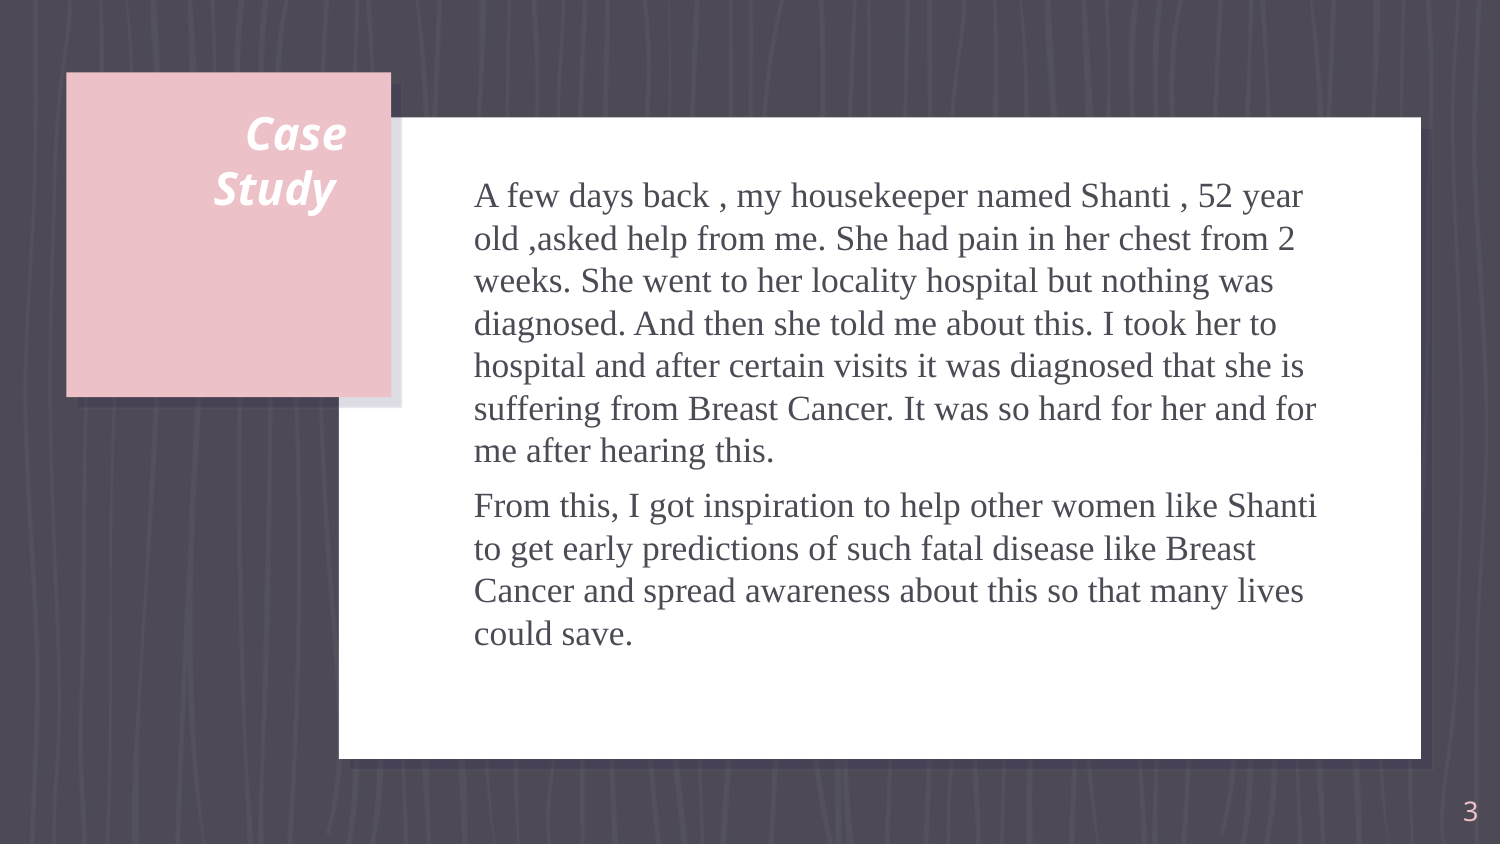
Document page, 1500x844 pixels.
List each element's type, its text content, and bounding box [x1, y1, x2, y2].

list A few days back , my housekeeper named Shanti , 52 year old ,asked help from me. She had pain in her chest from 2 weeks. She went to her locality hospital but nothing was diagnosed. And then she told me about this. I took her to hospital and after certain visits it was diagnosed that she is suffering from Breast Cancer. It was so hard for her and for me after hearing this. From this, I got inspiration to help other women like Shanti to get early predictions of such fatal disease like Breast Cancer and spread awareness about this so that many lives could save. [459, 157, 1362, 689]
title Case Study [97, 89, 363, 231]
slide_number ‹#› [1403, 779, 1494, 844]
